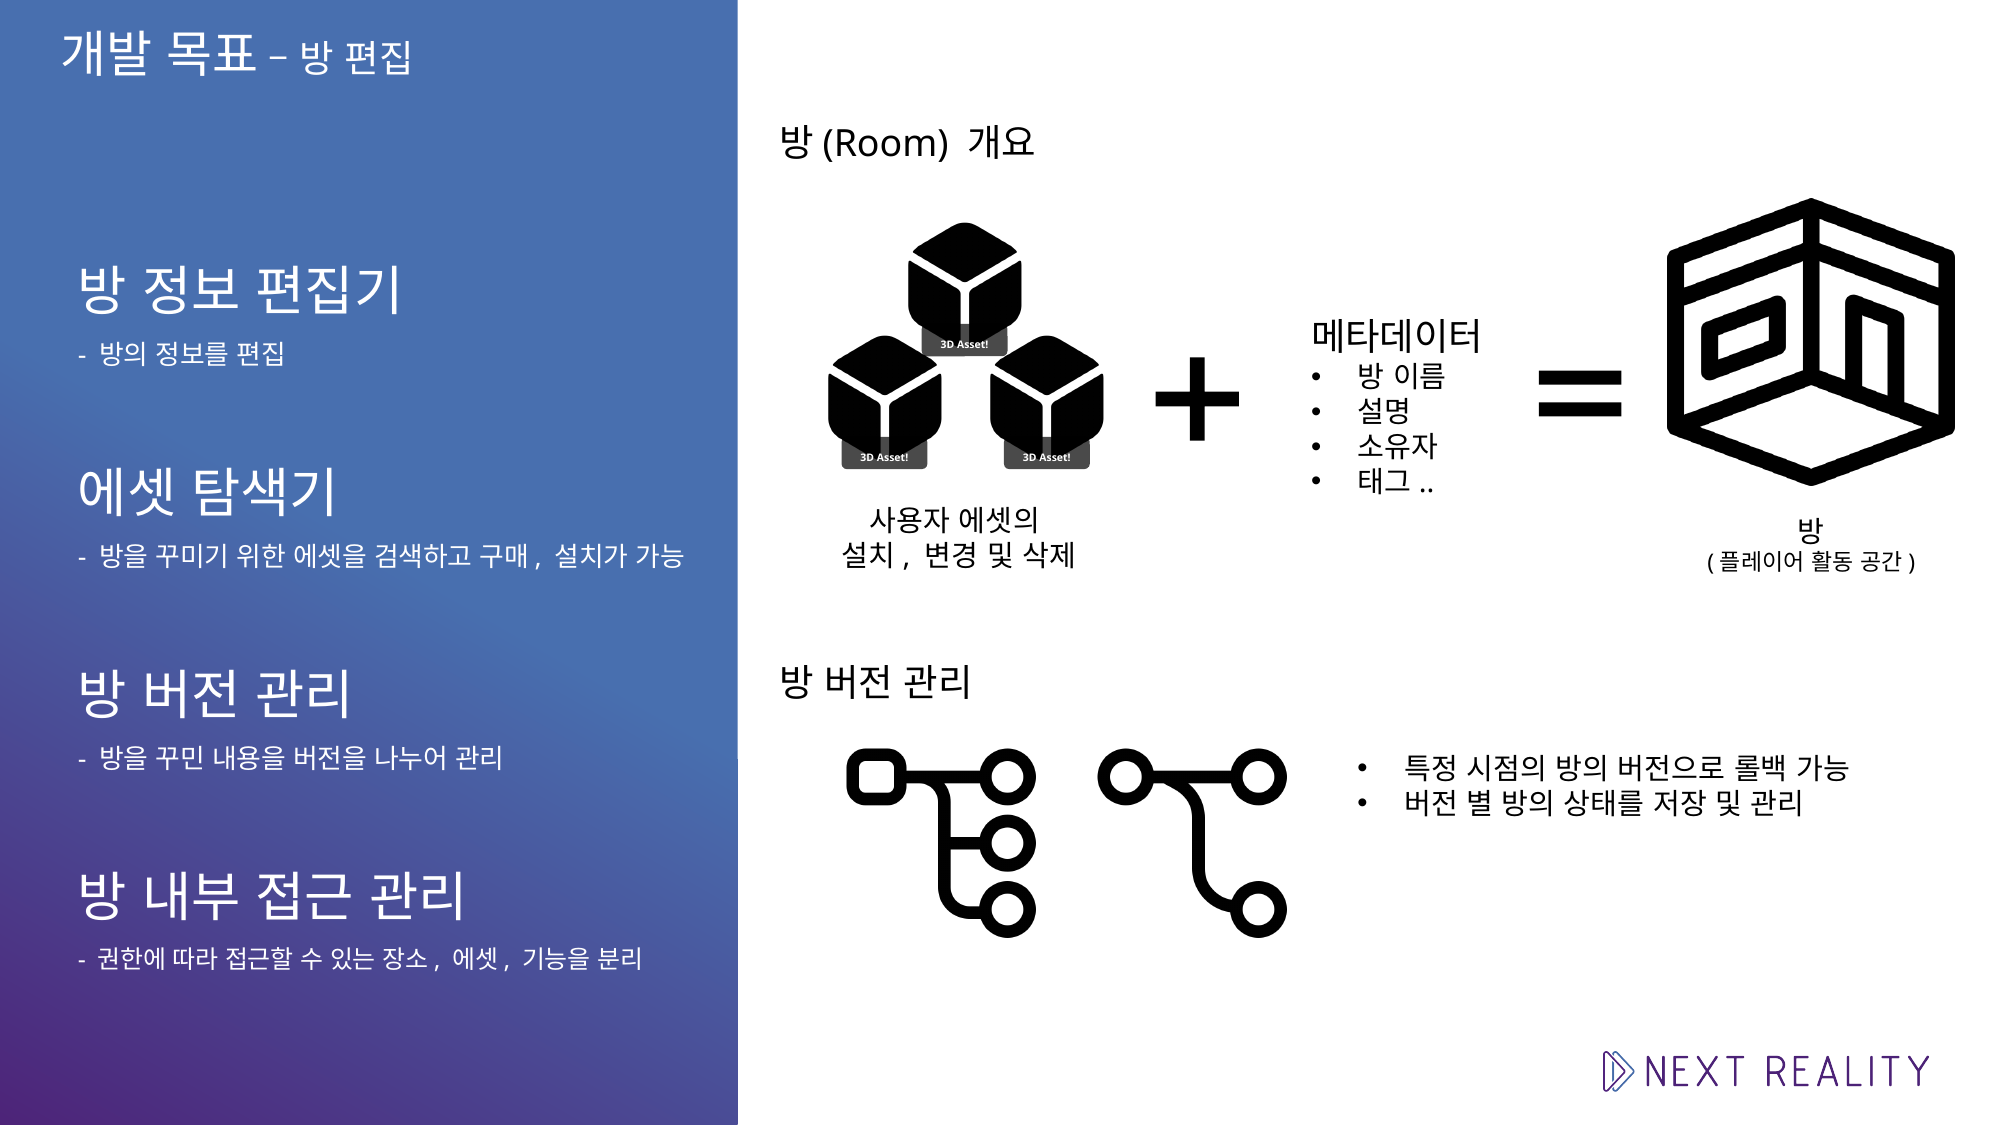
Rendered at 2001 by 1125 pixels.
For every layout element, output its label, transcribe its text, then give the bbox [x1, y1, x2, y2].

text_box 메타데이터 방 이름 설명 소유자 태그.. [1296, 306, 1499, 506]
text_box [1154, 356, 1241, 442]
text_box [1537, 369, 1623, 386]
picture [1667, 198, 1956, 487]
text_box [803, 207, 1128, 478]
text_box 특정 시점의 방의 버전으로 롤백 가능 버전 별 방의 상태를 저장 및 관리 [1342, 742, 1912, 828]
text_box 방 (플레이어 활동 공간) [1648, 505, 1975, 583]
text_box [839, 742, 1293, 945]
text_box 방 버전 관리 [764, 651, 1141, 711]
picture [1596, 1041, 1938, 1103]
text_box 방(Room) 개요 [764, 111, 1141, 172]
text_box [1537, 401, 1623, 418]
list 방 정보 편집기 - 방의 정보를 편집 에셋 탐색기 - 방을 꾸미기 위한 에셋을 검색하고 구매, 설치가 가능 방 버전 관리 - 방을 꾸민 내용을 버전을 나누어 관리 방 내부 접근 관리 - 권한에 따라 접근할 수 있는 장소, 에셋, 기능을 분리 [62, 257, 708, 983]
text_box 사용자 에셋의 설치, 변경 및 삭제 [795, 495, 1123, 580]
title 개발 목표 – 방 편집 [45, 21, 696, 112]
